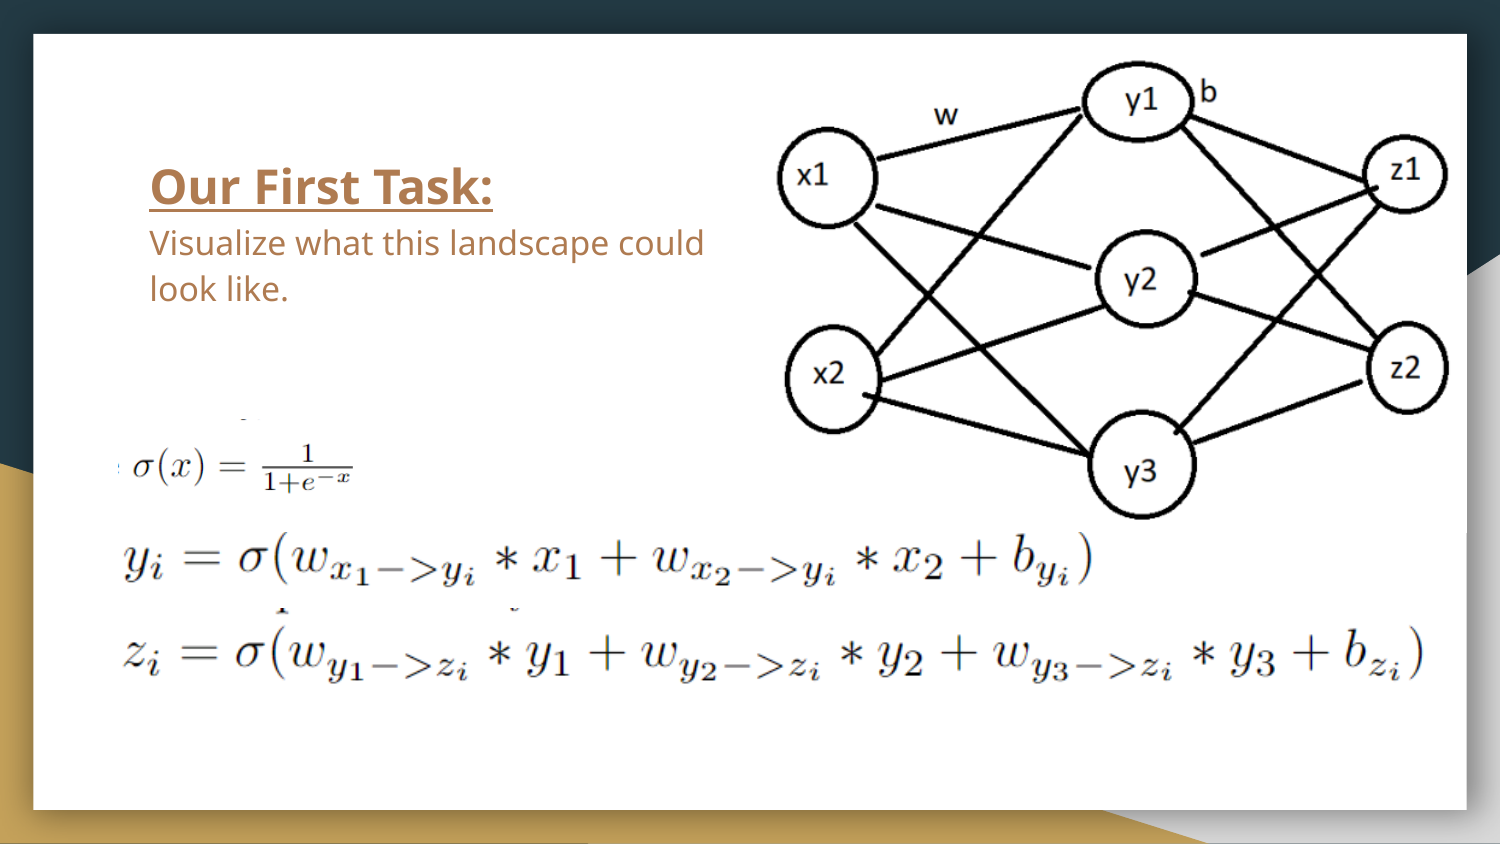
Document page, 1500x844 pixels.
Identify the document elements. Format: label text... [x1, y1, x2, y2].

picture [117, 419, 364, 517]
title Our First Task: Visualize what this landscape could look like. [134, 138, 744, 327]
picture [101, 608, 1437, 698]
picture [101, 33, 1467, 593]
